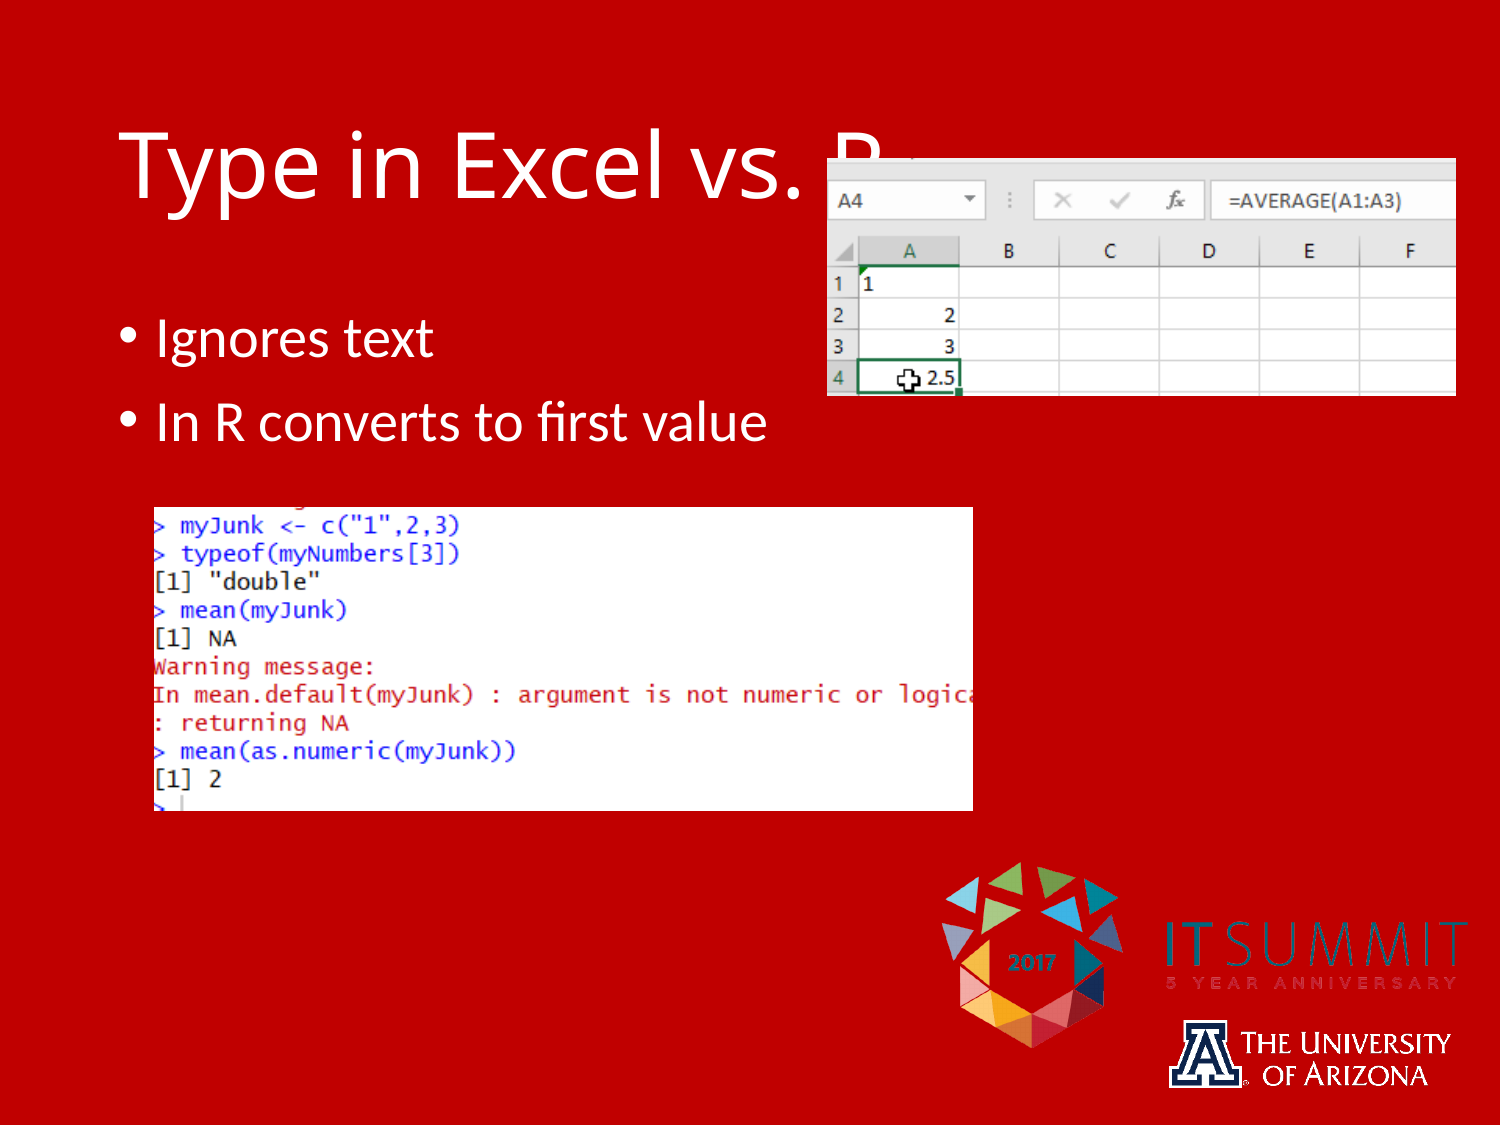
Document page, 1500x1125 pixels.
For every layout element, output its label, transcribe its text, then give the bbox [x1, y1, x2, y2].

picture [826, 158, 1456, 397]
list Ignores text In R converts to first value [103, 299, 1397, 1014]
picture [153, 507, 974, 812]
picture [933, 858, 1476, 1088]
title Type in Excel vs. R [103, 59, 1397, 278]
